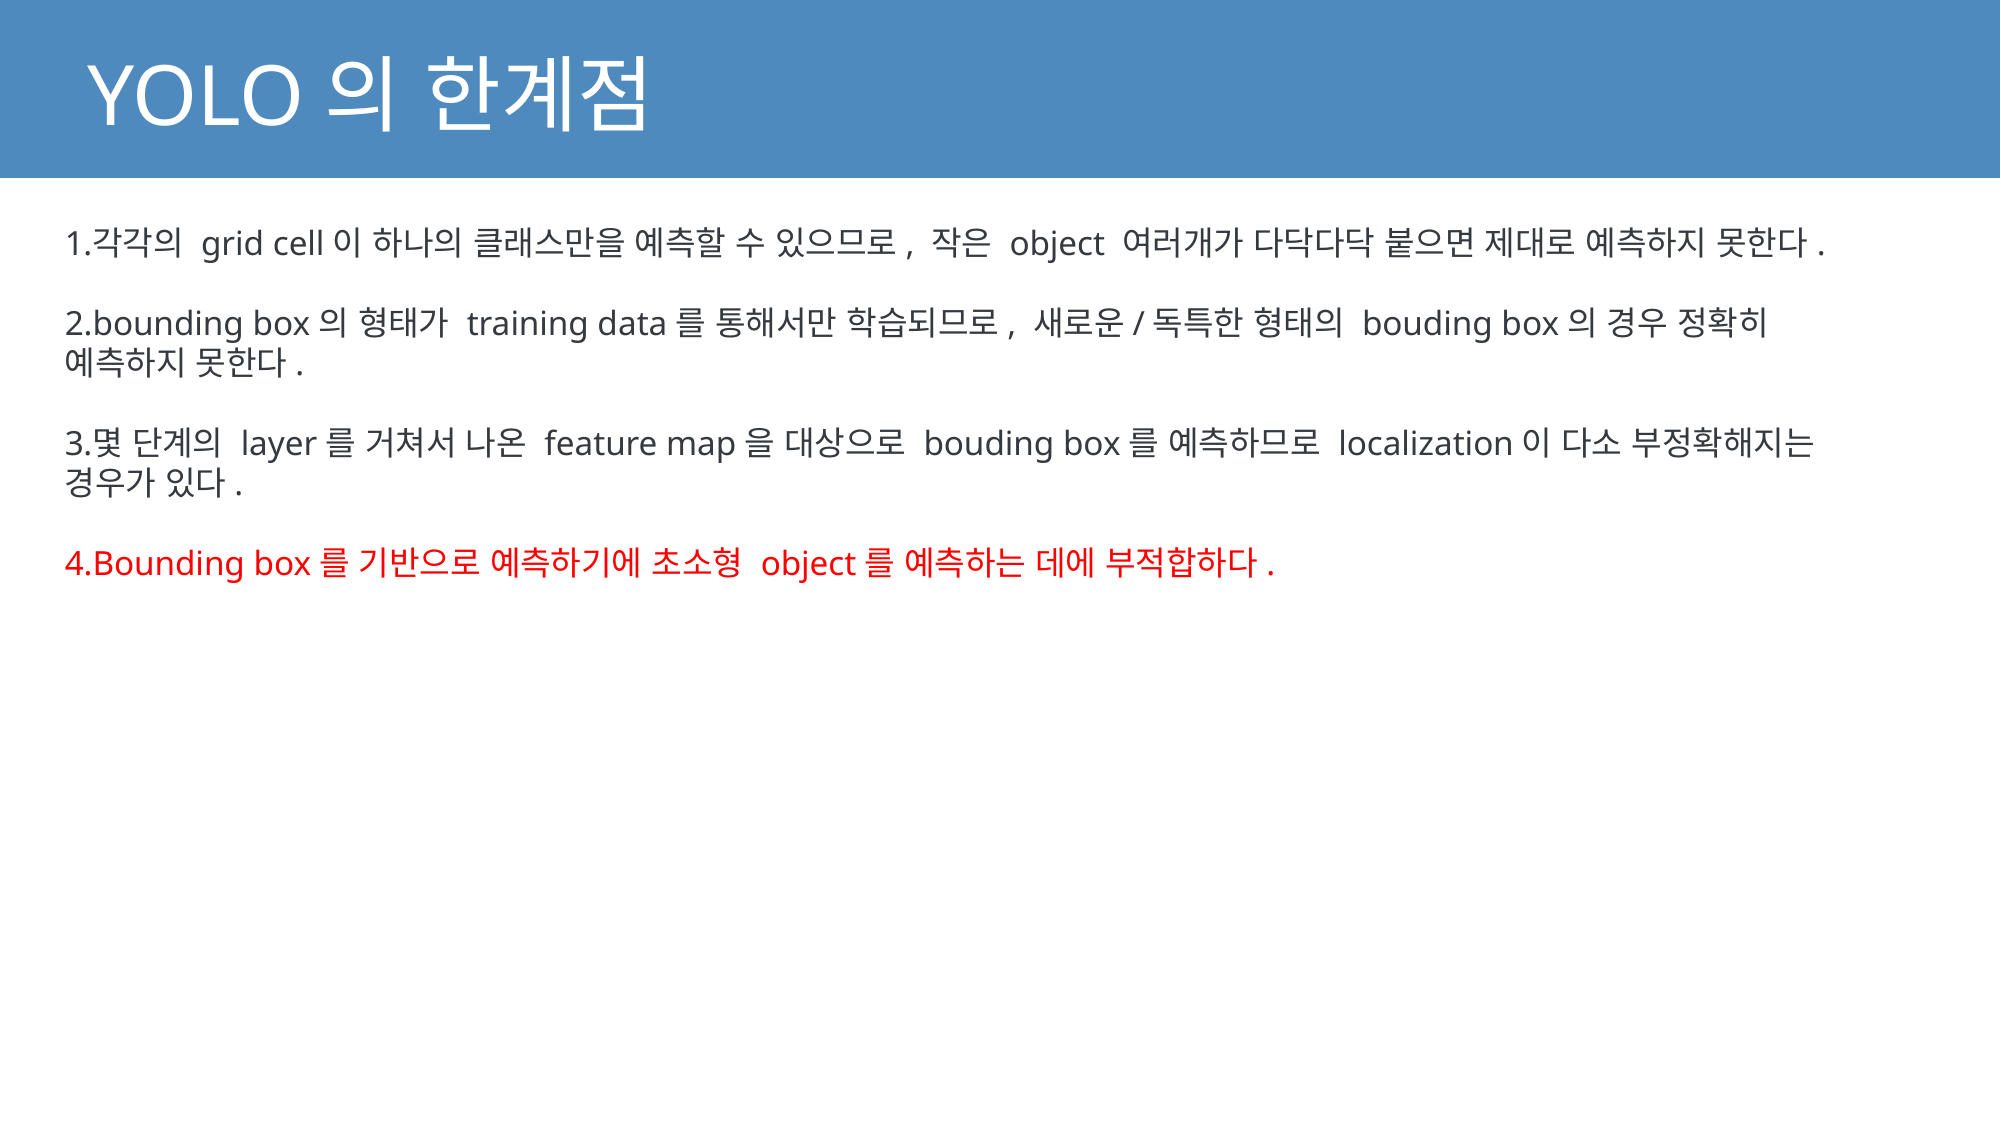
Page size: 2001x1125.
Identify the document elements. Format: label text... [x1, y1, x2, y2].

text_box 각각의 grid cell이 하나의 클래스만을 예측할 수 있으므로, 작은 object 여러개가 다닥다닥 붙으면 제대로 예측하지 못한다. bounding box의 형태가 training data를 통해서만 학습되므로, 새로운/독특한 형태의 bouding box의 경우 정확히 예측하지 못한다. 몇 단계의 layer를 거쳐서 나온 feature map을 대상으로 bouding box를 예측하므로 localization이 다소 부정확해지는 경우가 있다. Bounding box를 기반으로 예측하기에 초소형 object를 예측하는 데에 부적합하다. [49, 214, 1882, 589]
text_box YOLO의 한계점 [72, 34, 670, 150]
